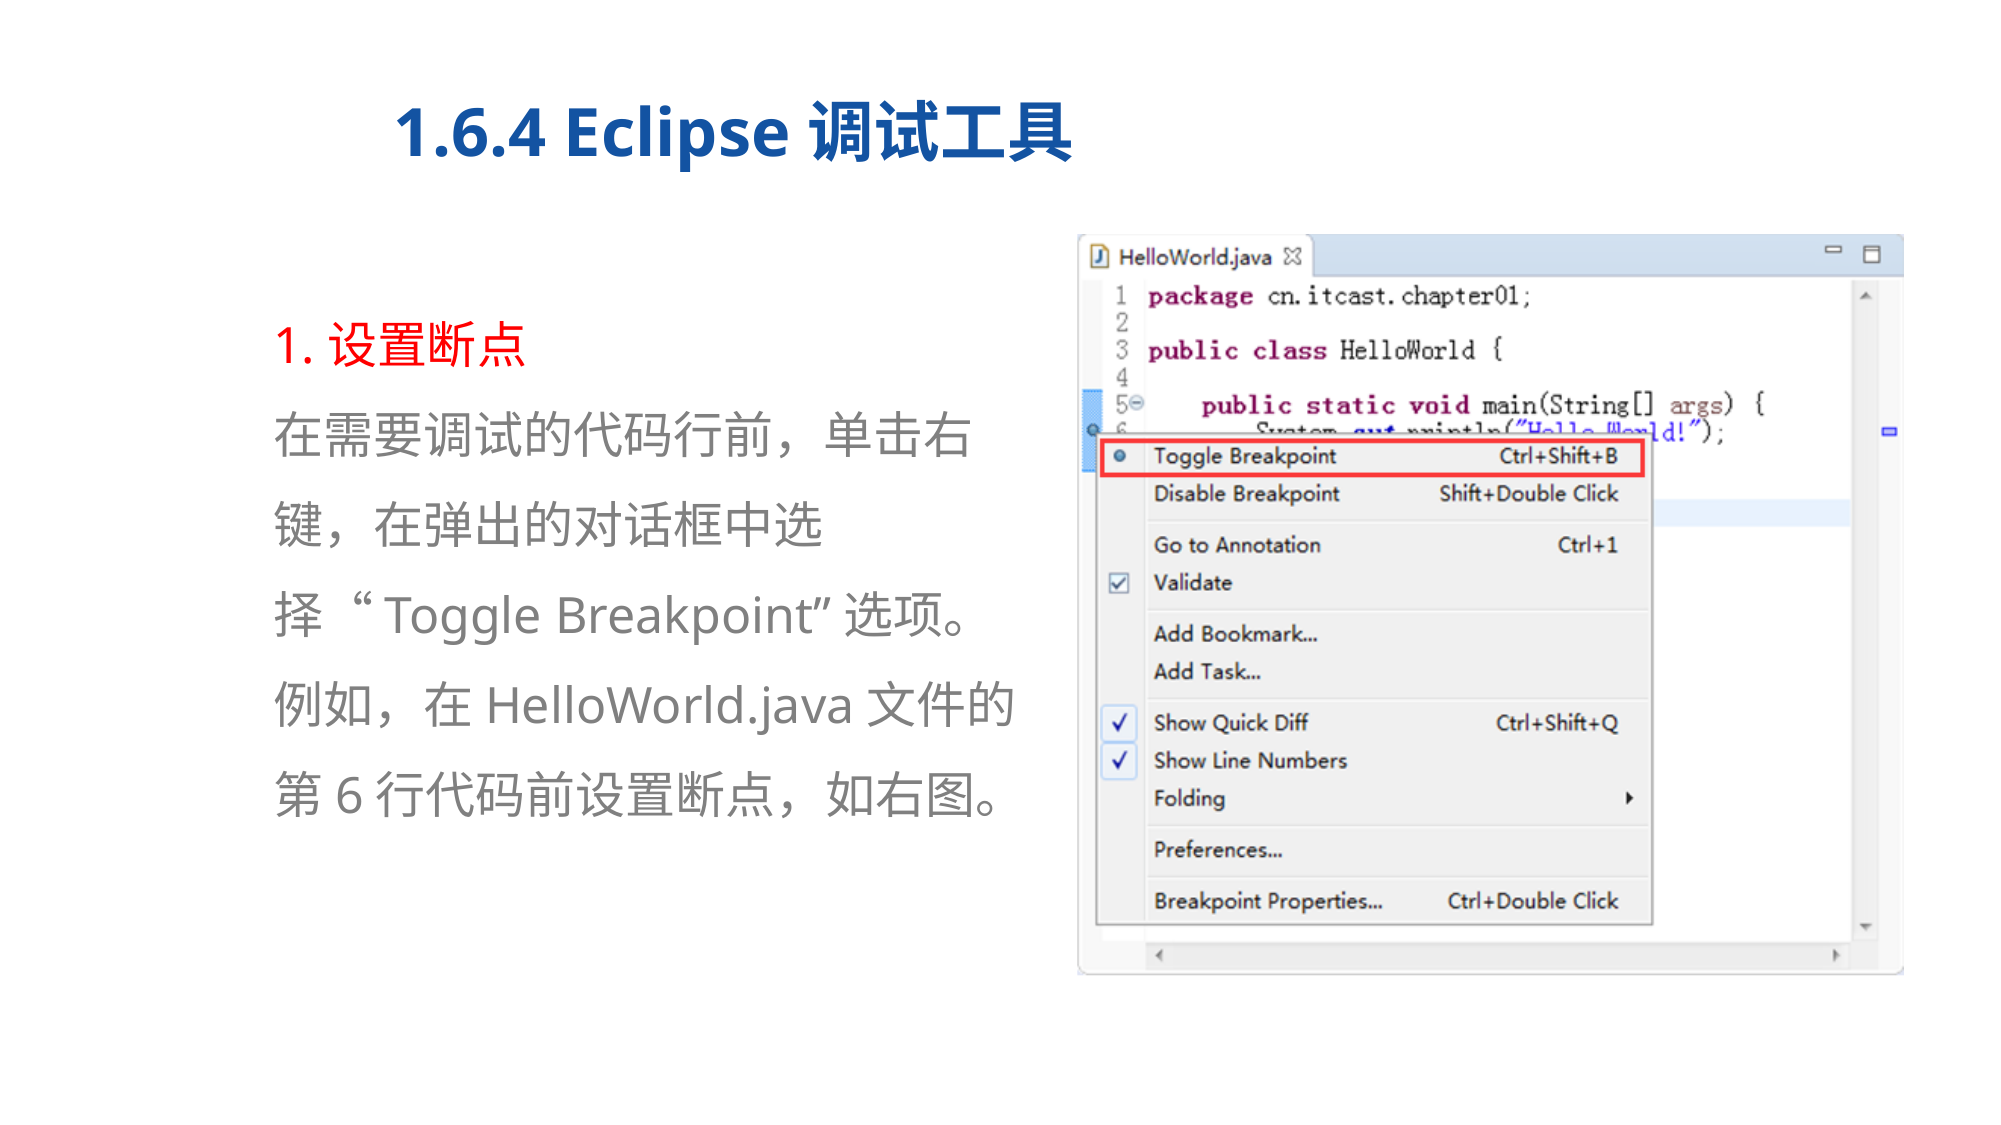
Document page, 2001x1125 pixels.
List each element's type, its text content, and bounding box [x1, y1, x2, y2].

text_box 1.6.4 Eclipse调试工具 [379, 82, 1310, 177]
picture [1076, 234, 1904, 977]
text_box 1.设置断点 在需要调试的代码行前，单击右键，在弹出的对话框中选择“Toggle Breakpoint”选项。例如，在HelloWorld.java文件的第6行代码前设置断点，如右图。 [258, 276, 1034, 879]
